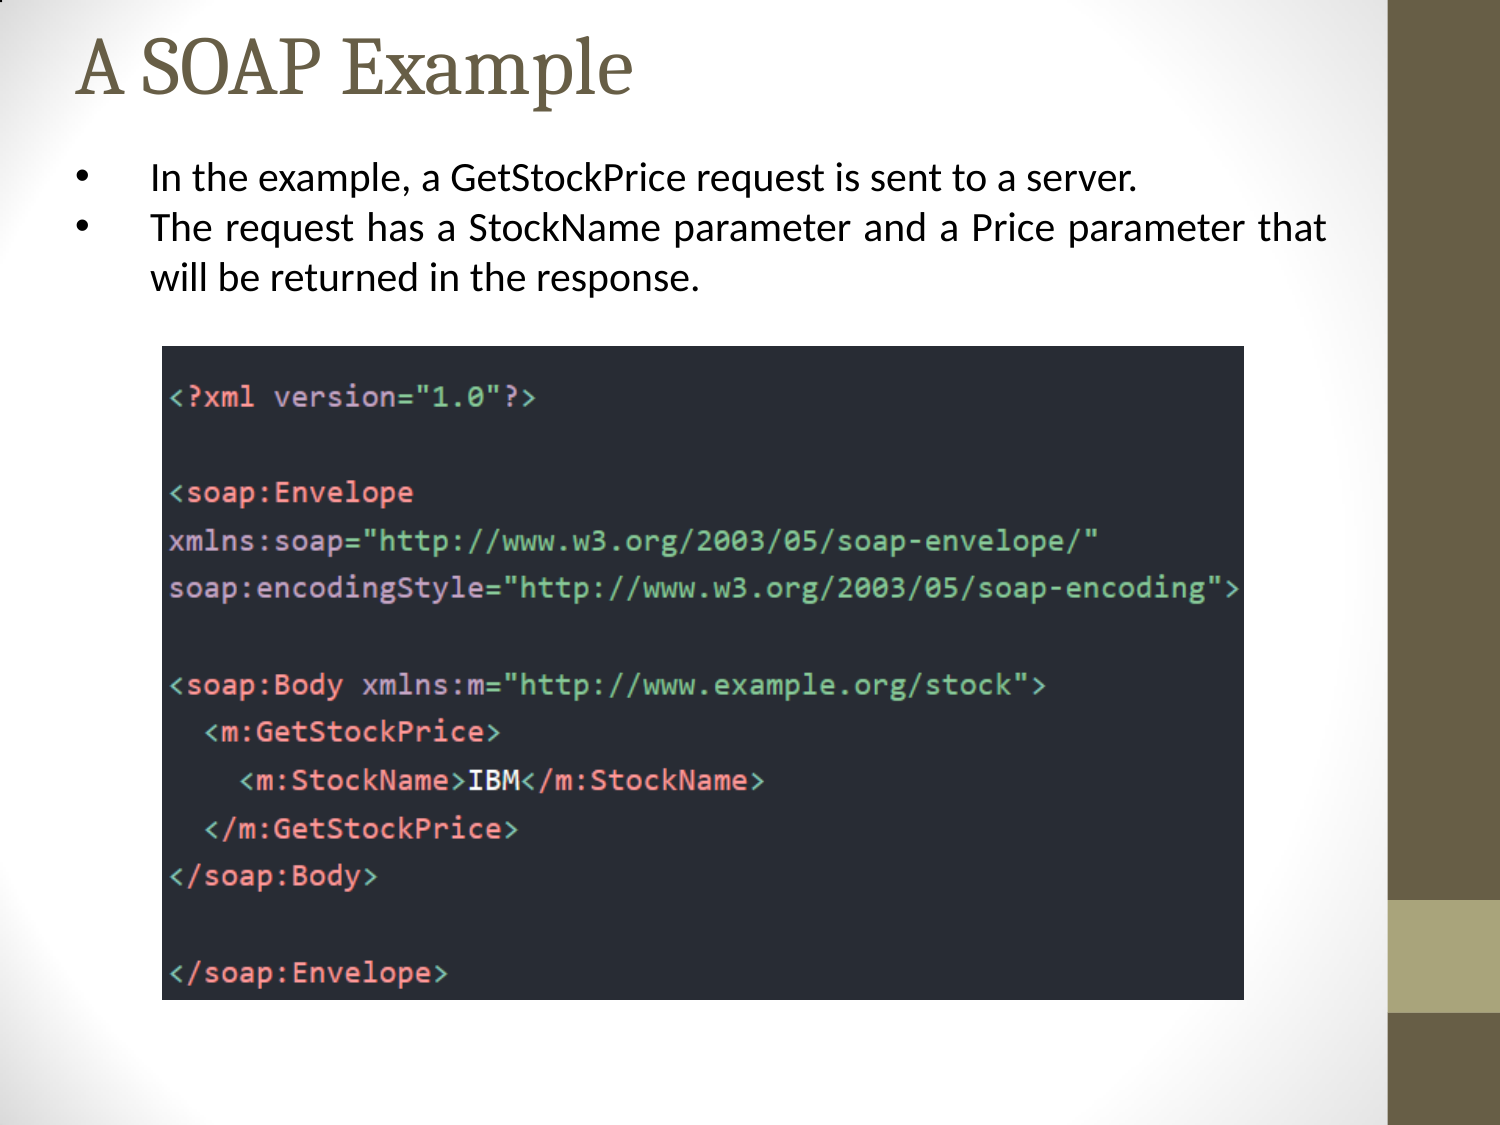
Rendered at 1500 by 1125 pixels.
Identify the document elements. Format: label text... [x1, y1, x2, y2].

picture [0, 0, 1387, 1125]
list In the example, a GetStockPrice request is sent to a server. The request has a StockName parameter and a Price parameter that will be returned in the response. [75, 149, 1329, 302]
title A SOAP Example [75, 11, 1212, 113]
